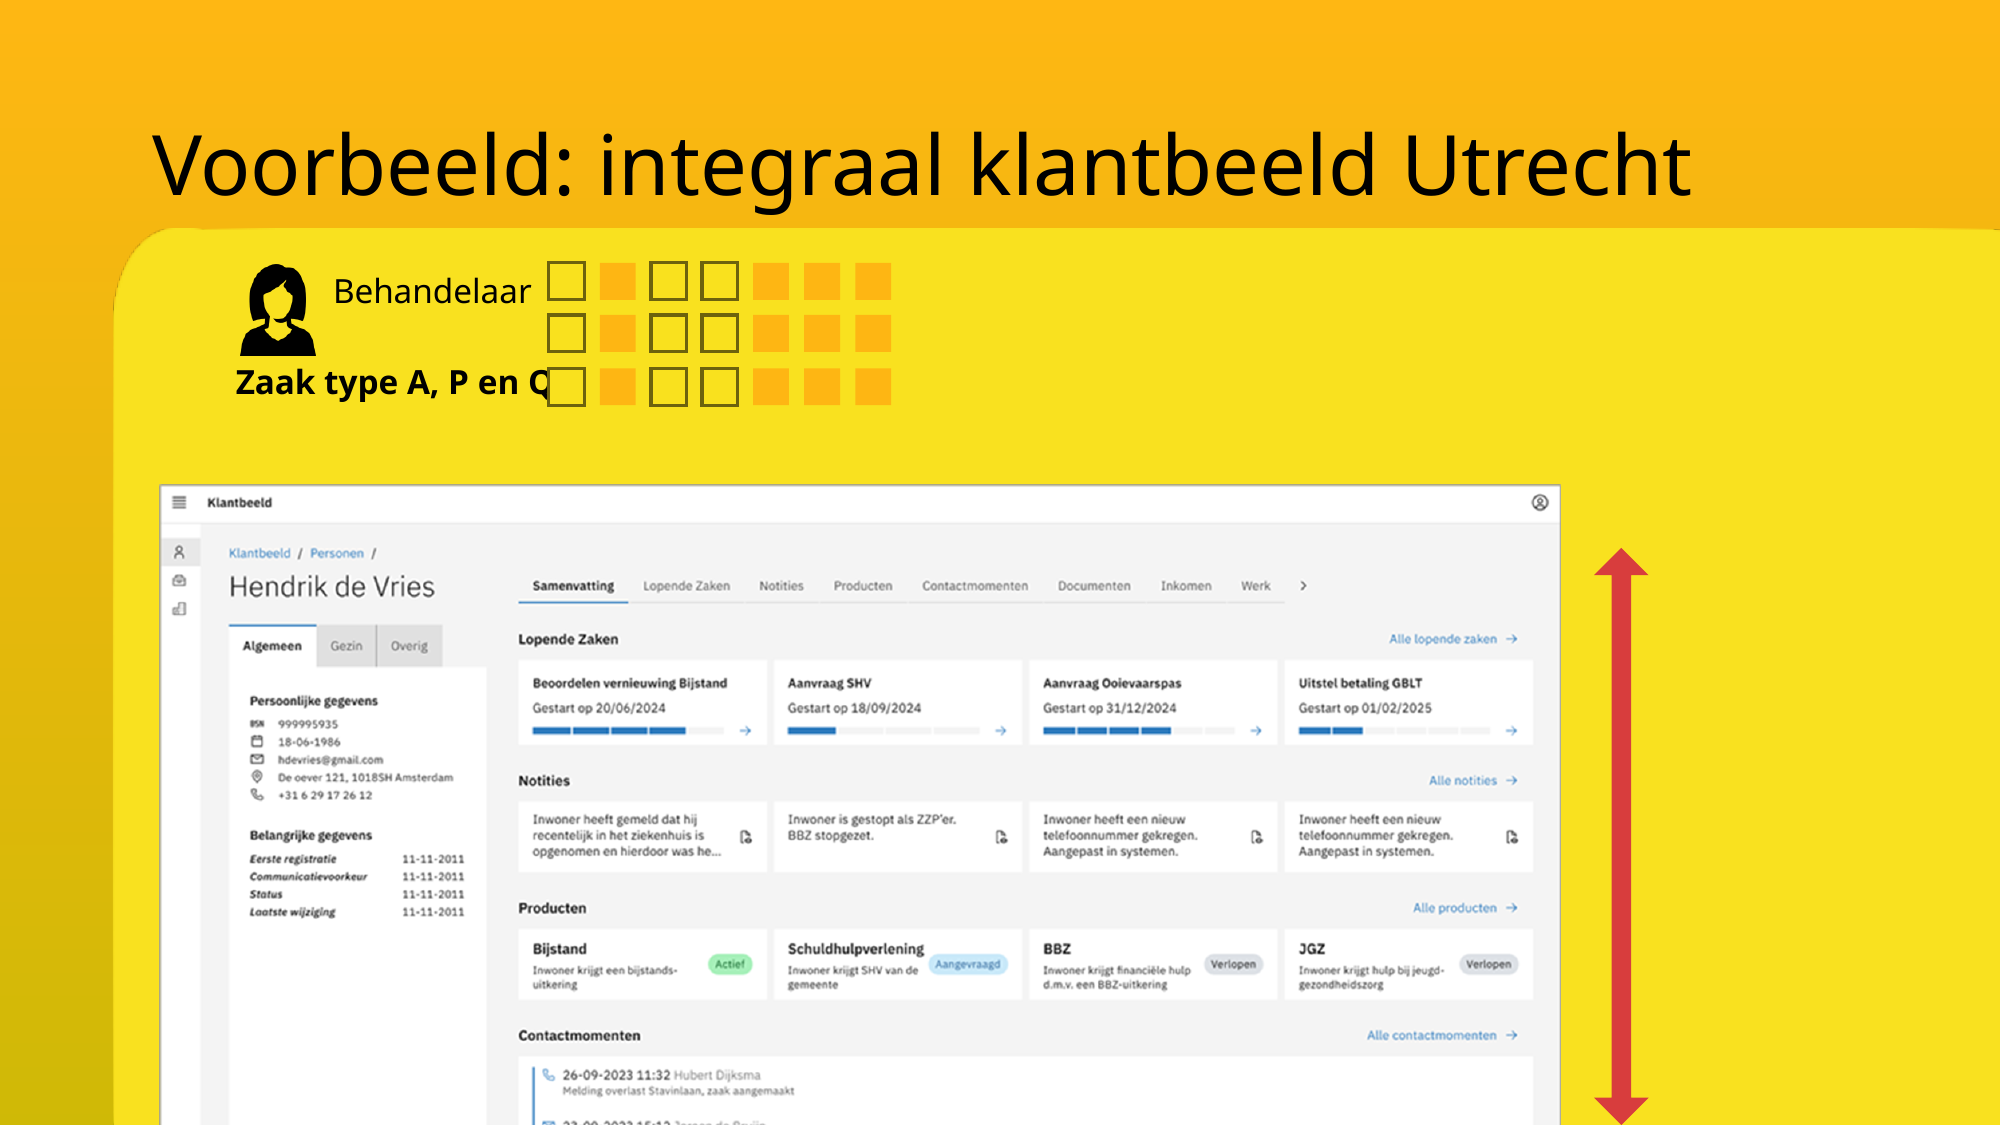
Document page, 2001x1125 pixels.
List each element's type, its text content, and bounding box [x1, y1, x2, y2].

title Voorbeeld: integraal klantbeeld Utrecht [137, 59, 1863, 227]
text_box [548, 262, 892, 406]
picture [112, 227, 2000, 1125]
